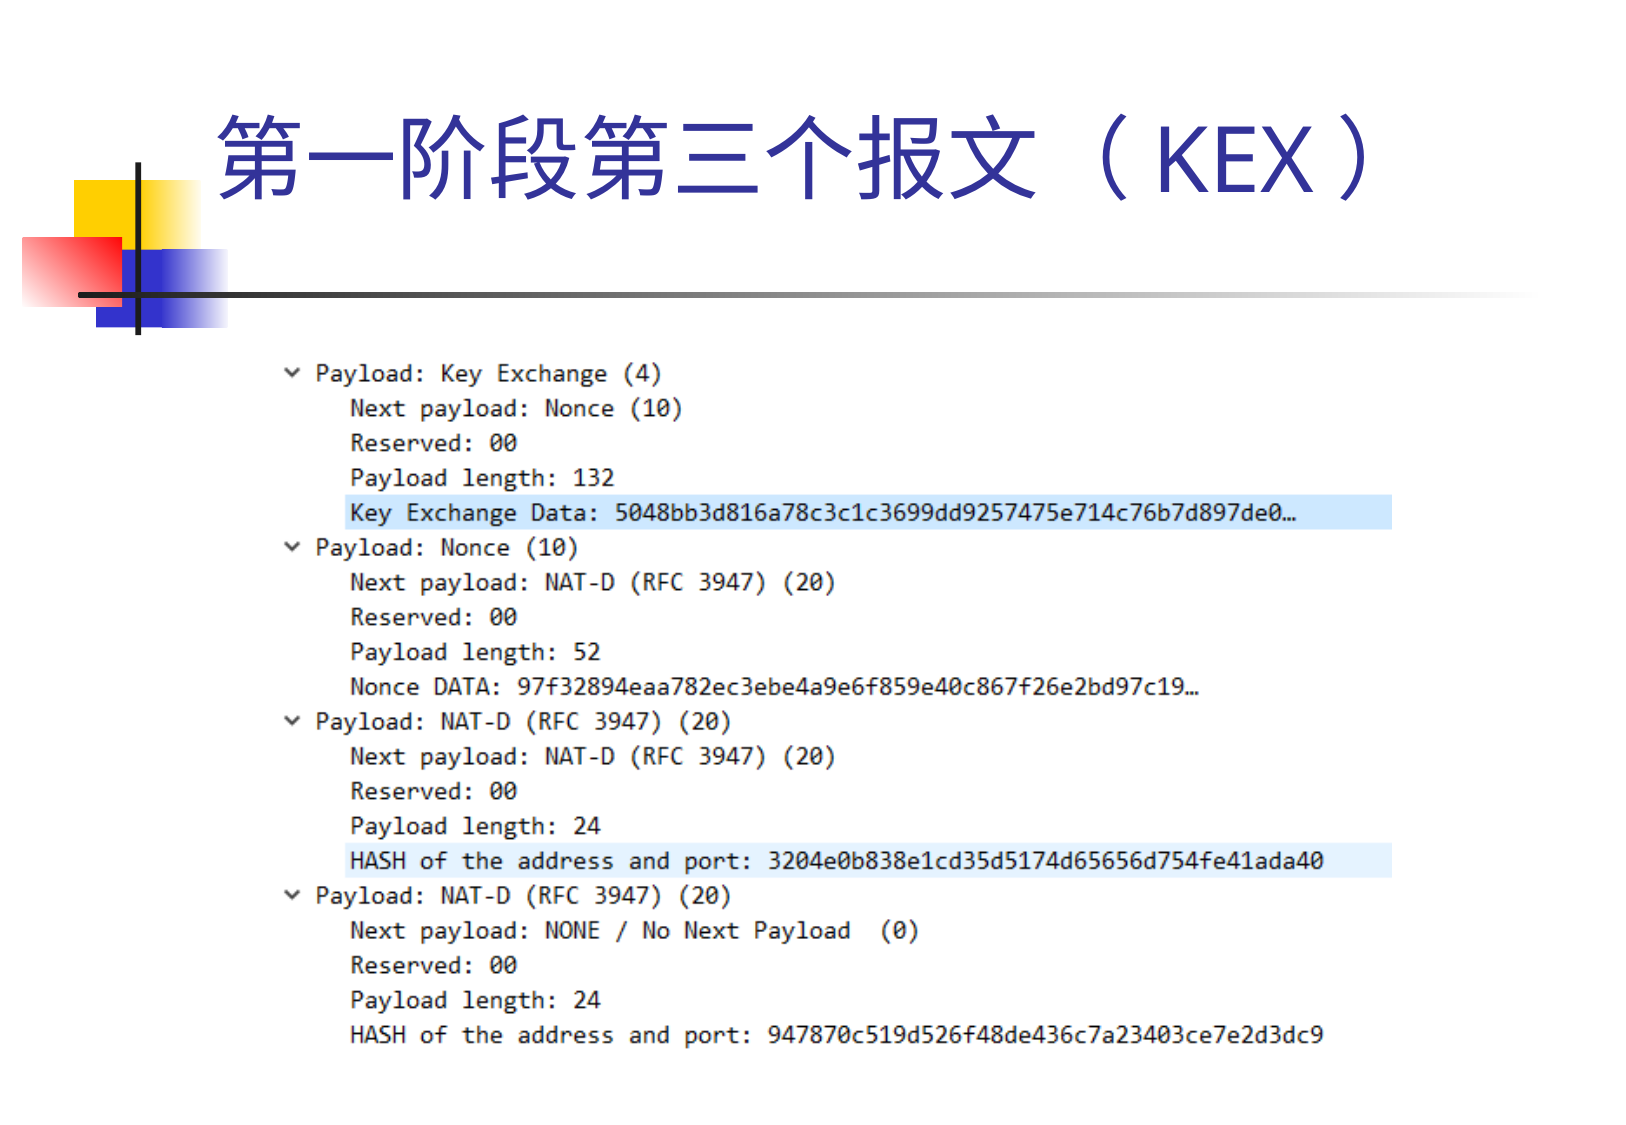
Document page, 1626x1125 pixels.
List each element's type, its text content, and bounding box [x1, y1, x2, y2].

picture [268, 361, 1392, 1073]
title 第一阶段第三个报文（KEX） [197, 30, 1584, 219]
